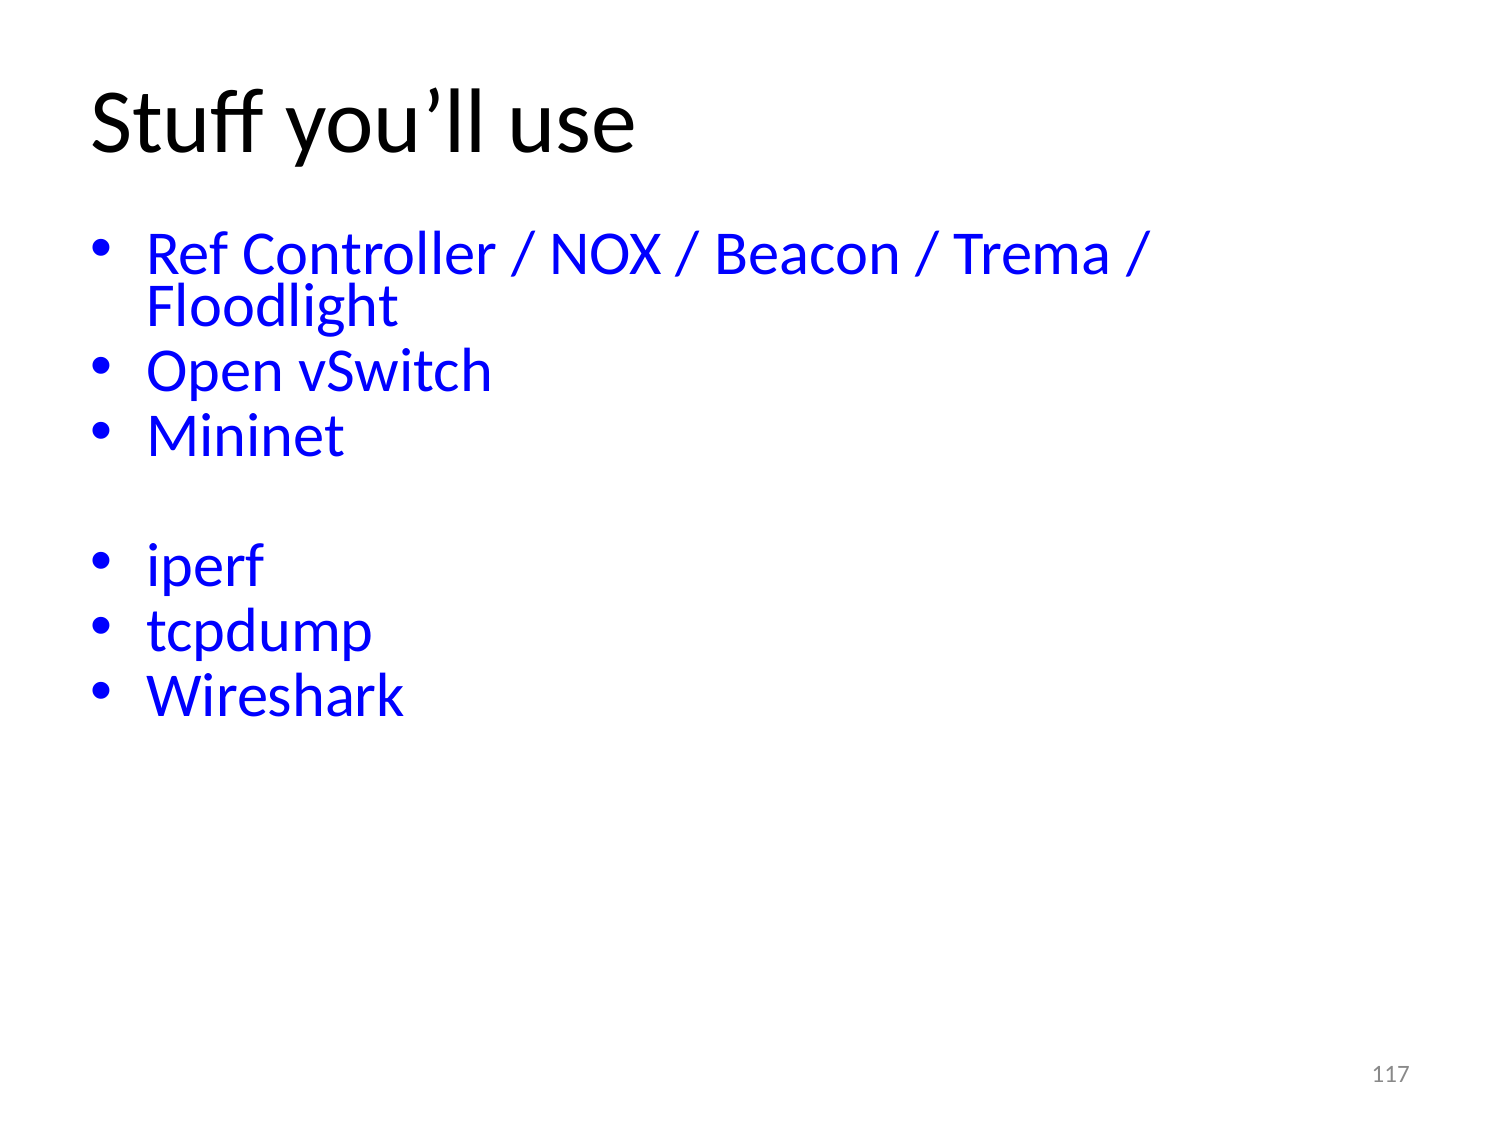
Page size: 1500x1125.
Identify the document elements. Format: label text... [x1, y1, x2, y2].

slide_number 117 [1074, 1042, 1425, 1103]
list Ref Controller / NOX / Beacon / Trema / Floodlight Open vSwitch Mininet iperf tcpdump Wireshark [74, 224, 1426, 1006]
title Stuff you’ll use [74, 40, 1426, 191]
